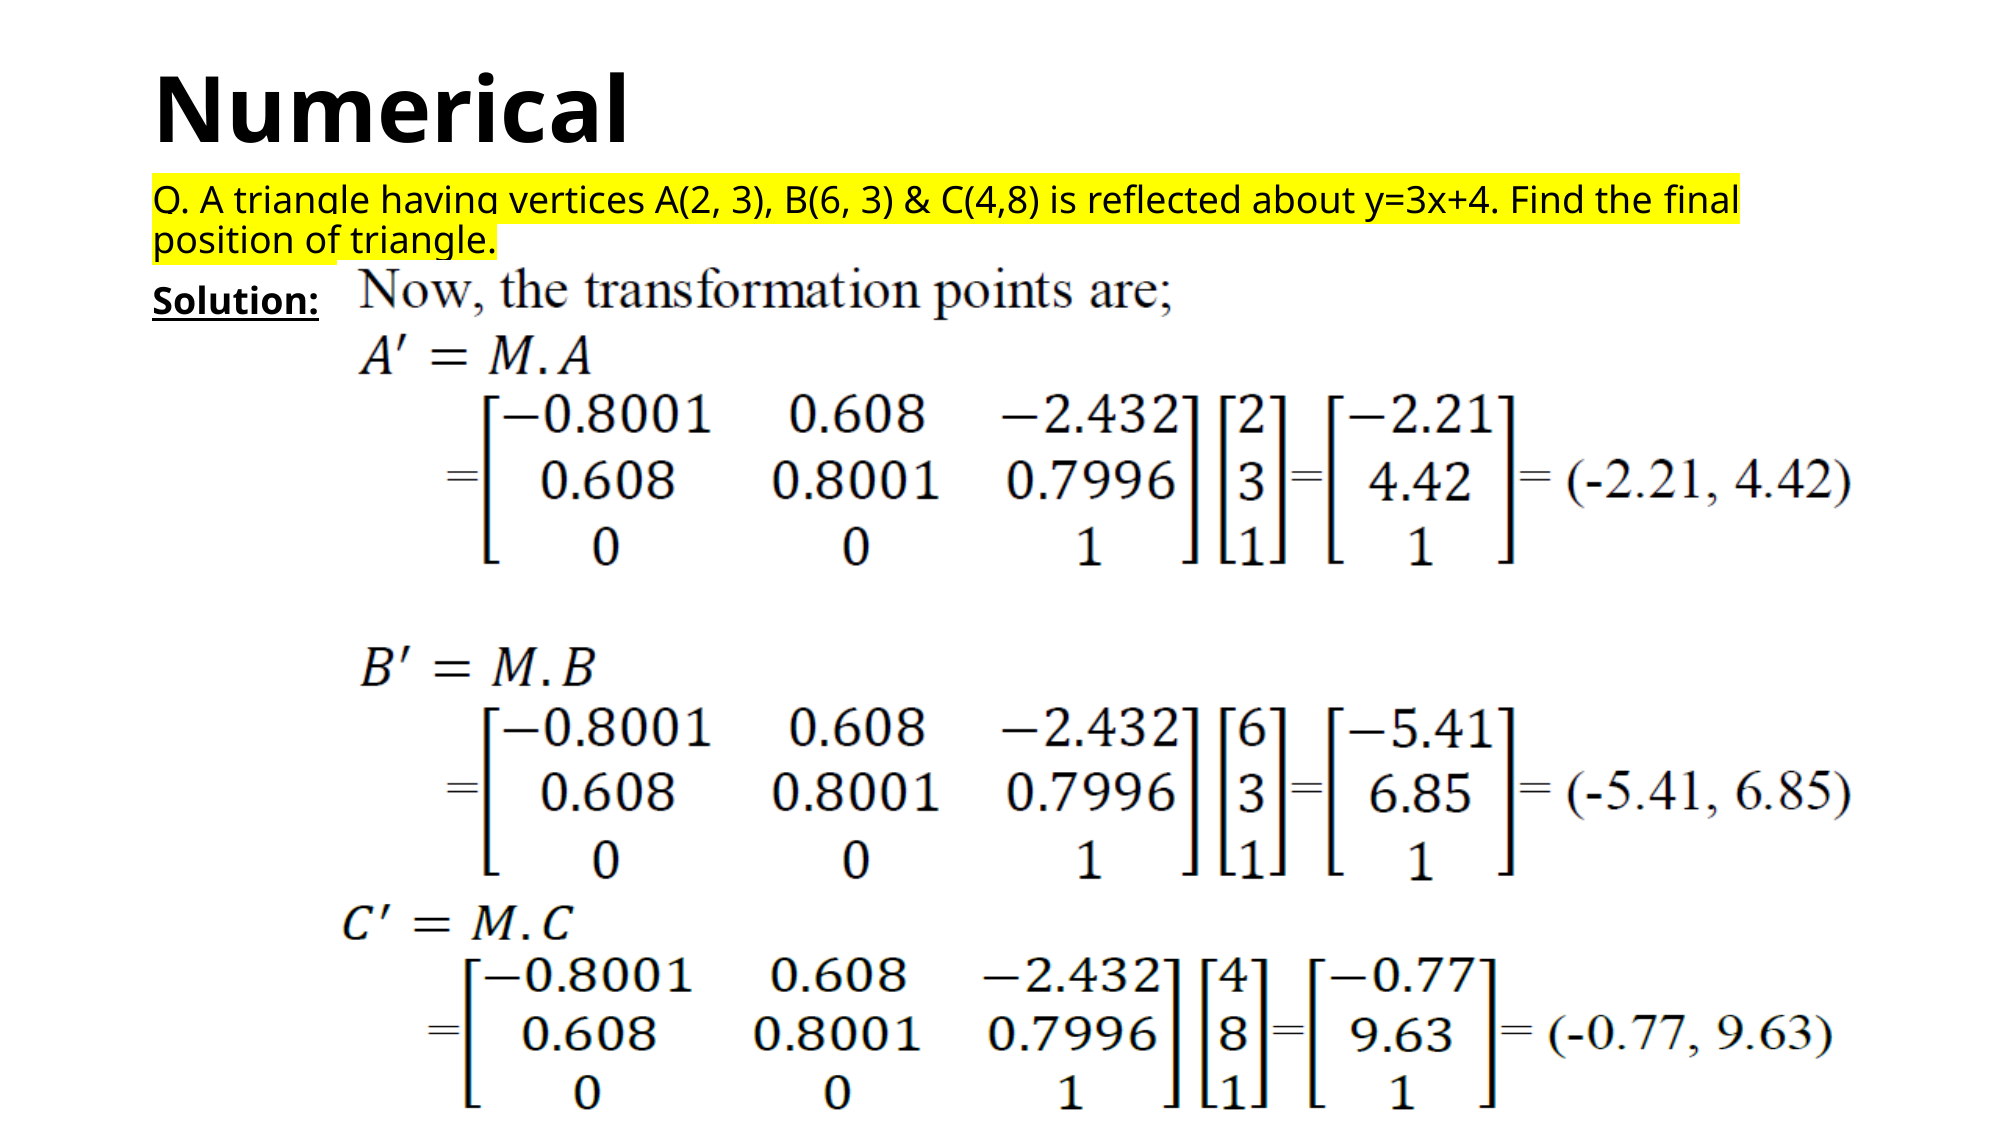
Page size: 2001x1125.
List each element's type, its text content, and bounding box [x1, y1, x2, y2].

title Numerical [137, 43, 1863, 173]
picture [337, 260, 1863, 1115]
list Q. A triangle having vertices A(2, 3), B(6, 3) & C(4,8) is reflected about y=3x+4. Find the final position of triangle. Solution: [137, 173, 1863, 980]
